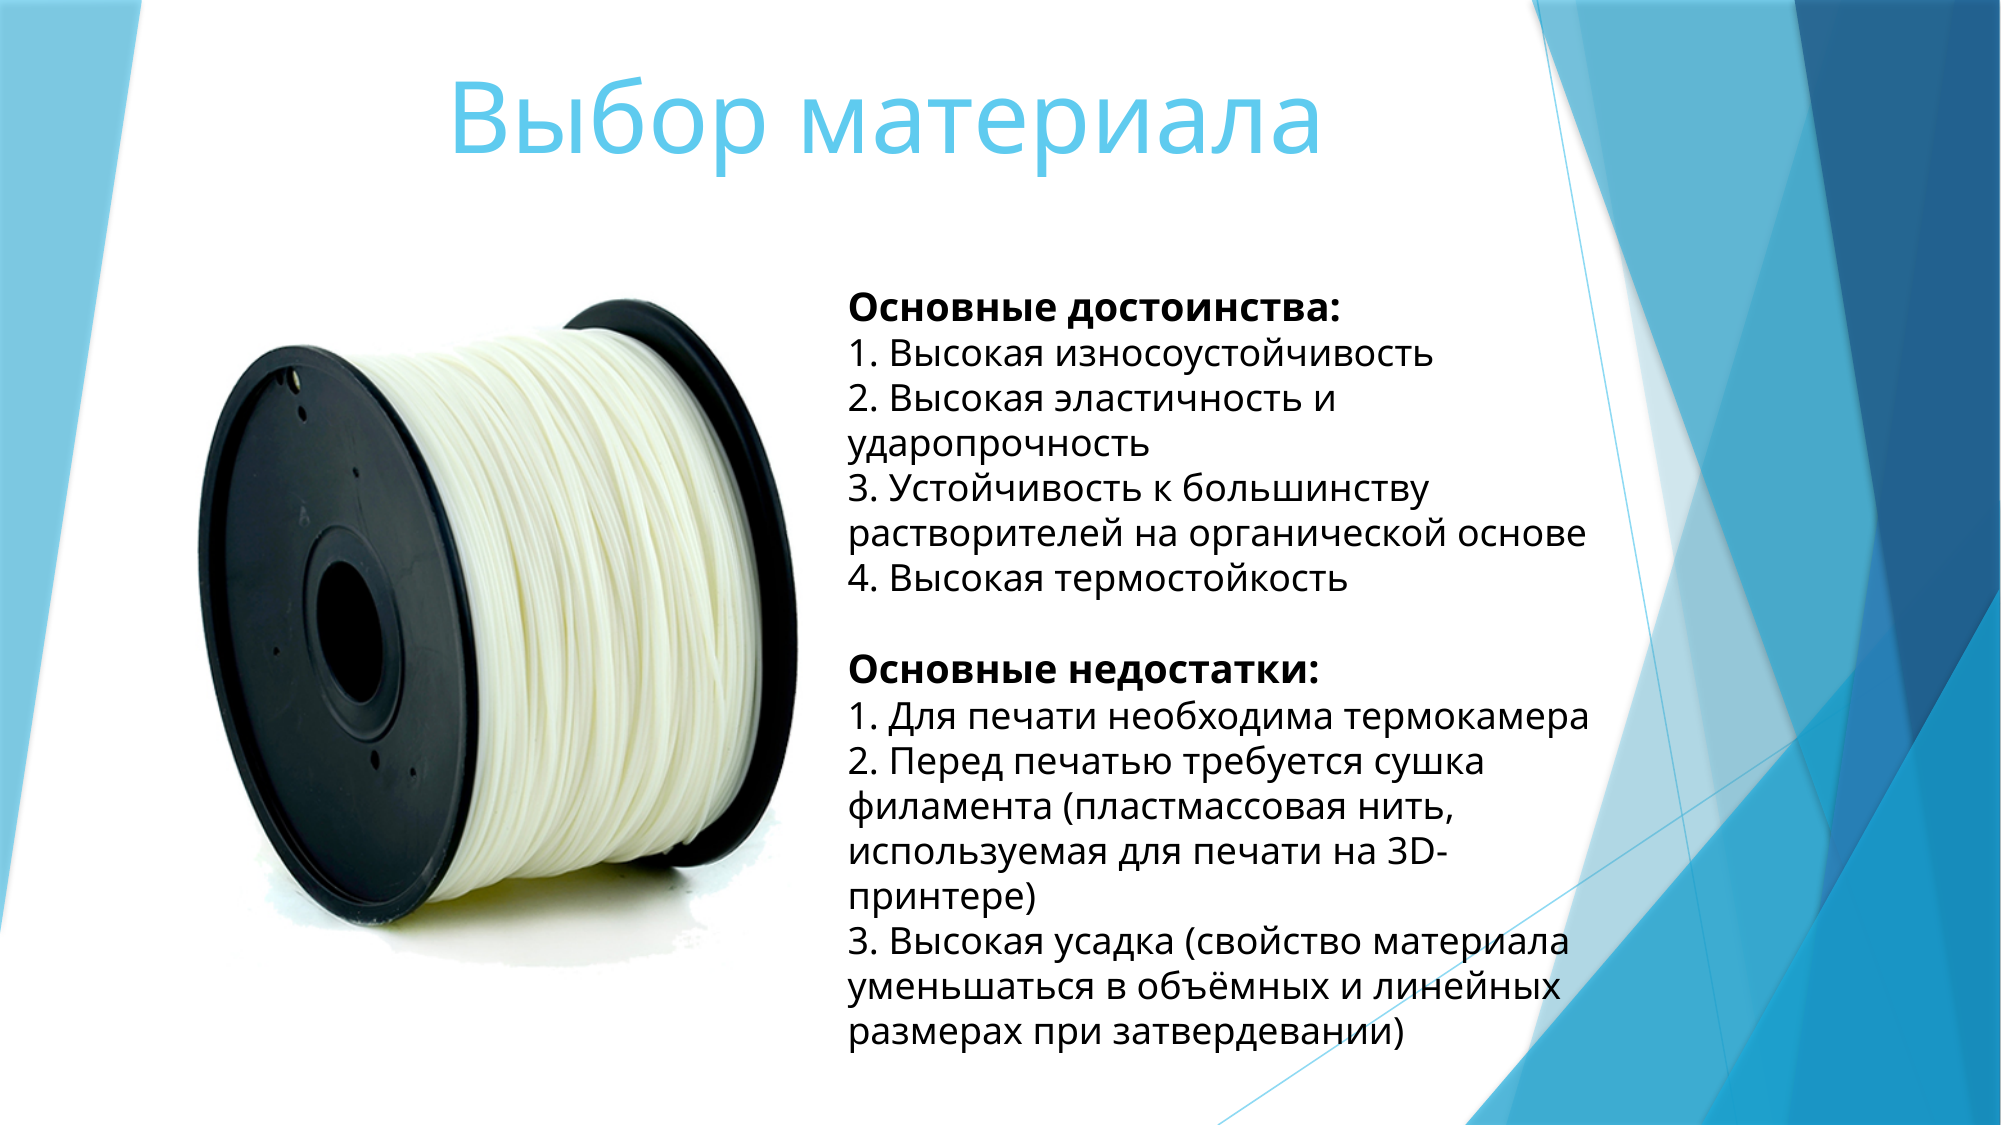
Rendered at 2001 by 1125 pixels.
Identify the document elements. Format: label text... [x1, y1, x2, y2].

title Выбор материала [401, 1, 1367, 182]
picture [114, 229, 885, 1001]
text_box Основные достоинства: 1. Высокая износоустойчивость 2. Высокая эластичность и ударопрочность 3. Устойчивость к большинству растворителей на органической основе 4. Высокая термостойкость Основные недостатки: 1. Для печати необходима термокамера 2. Перед печатью требуется сушка филамента (пластмассовая нить, используемая для печати на 3D-принтере) 3. Высокая усадка (свойство материала уменьшаться в объёмных и линейных размерах при затвердевании) [832, 274, 1647, 1105]
